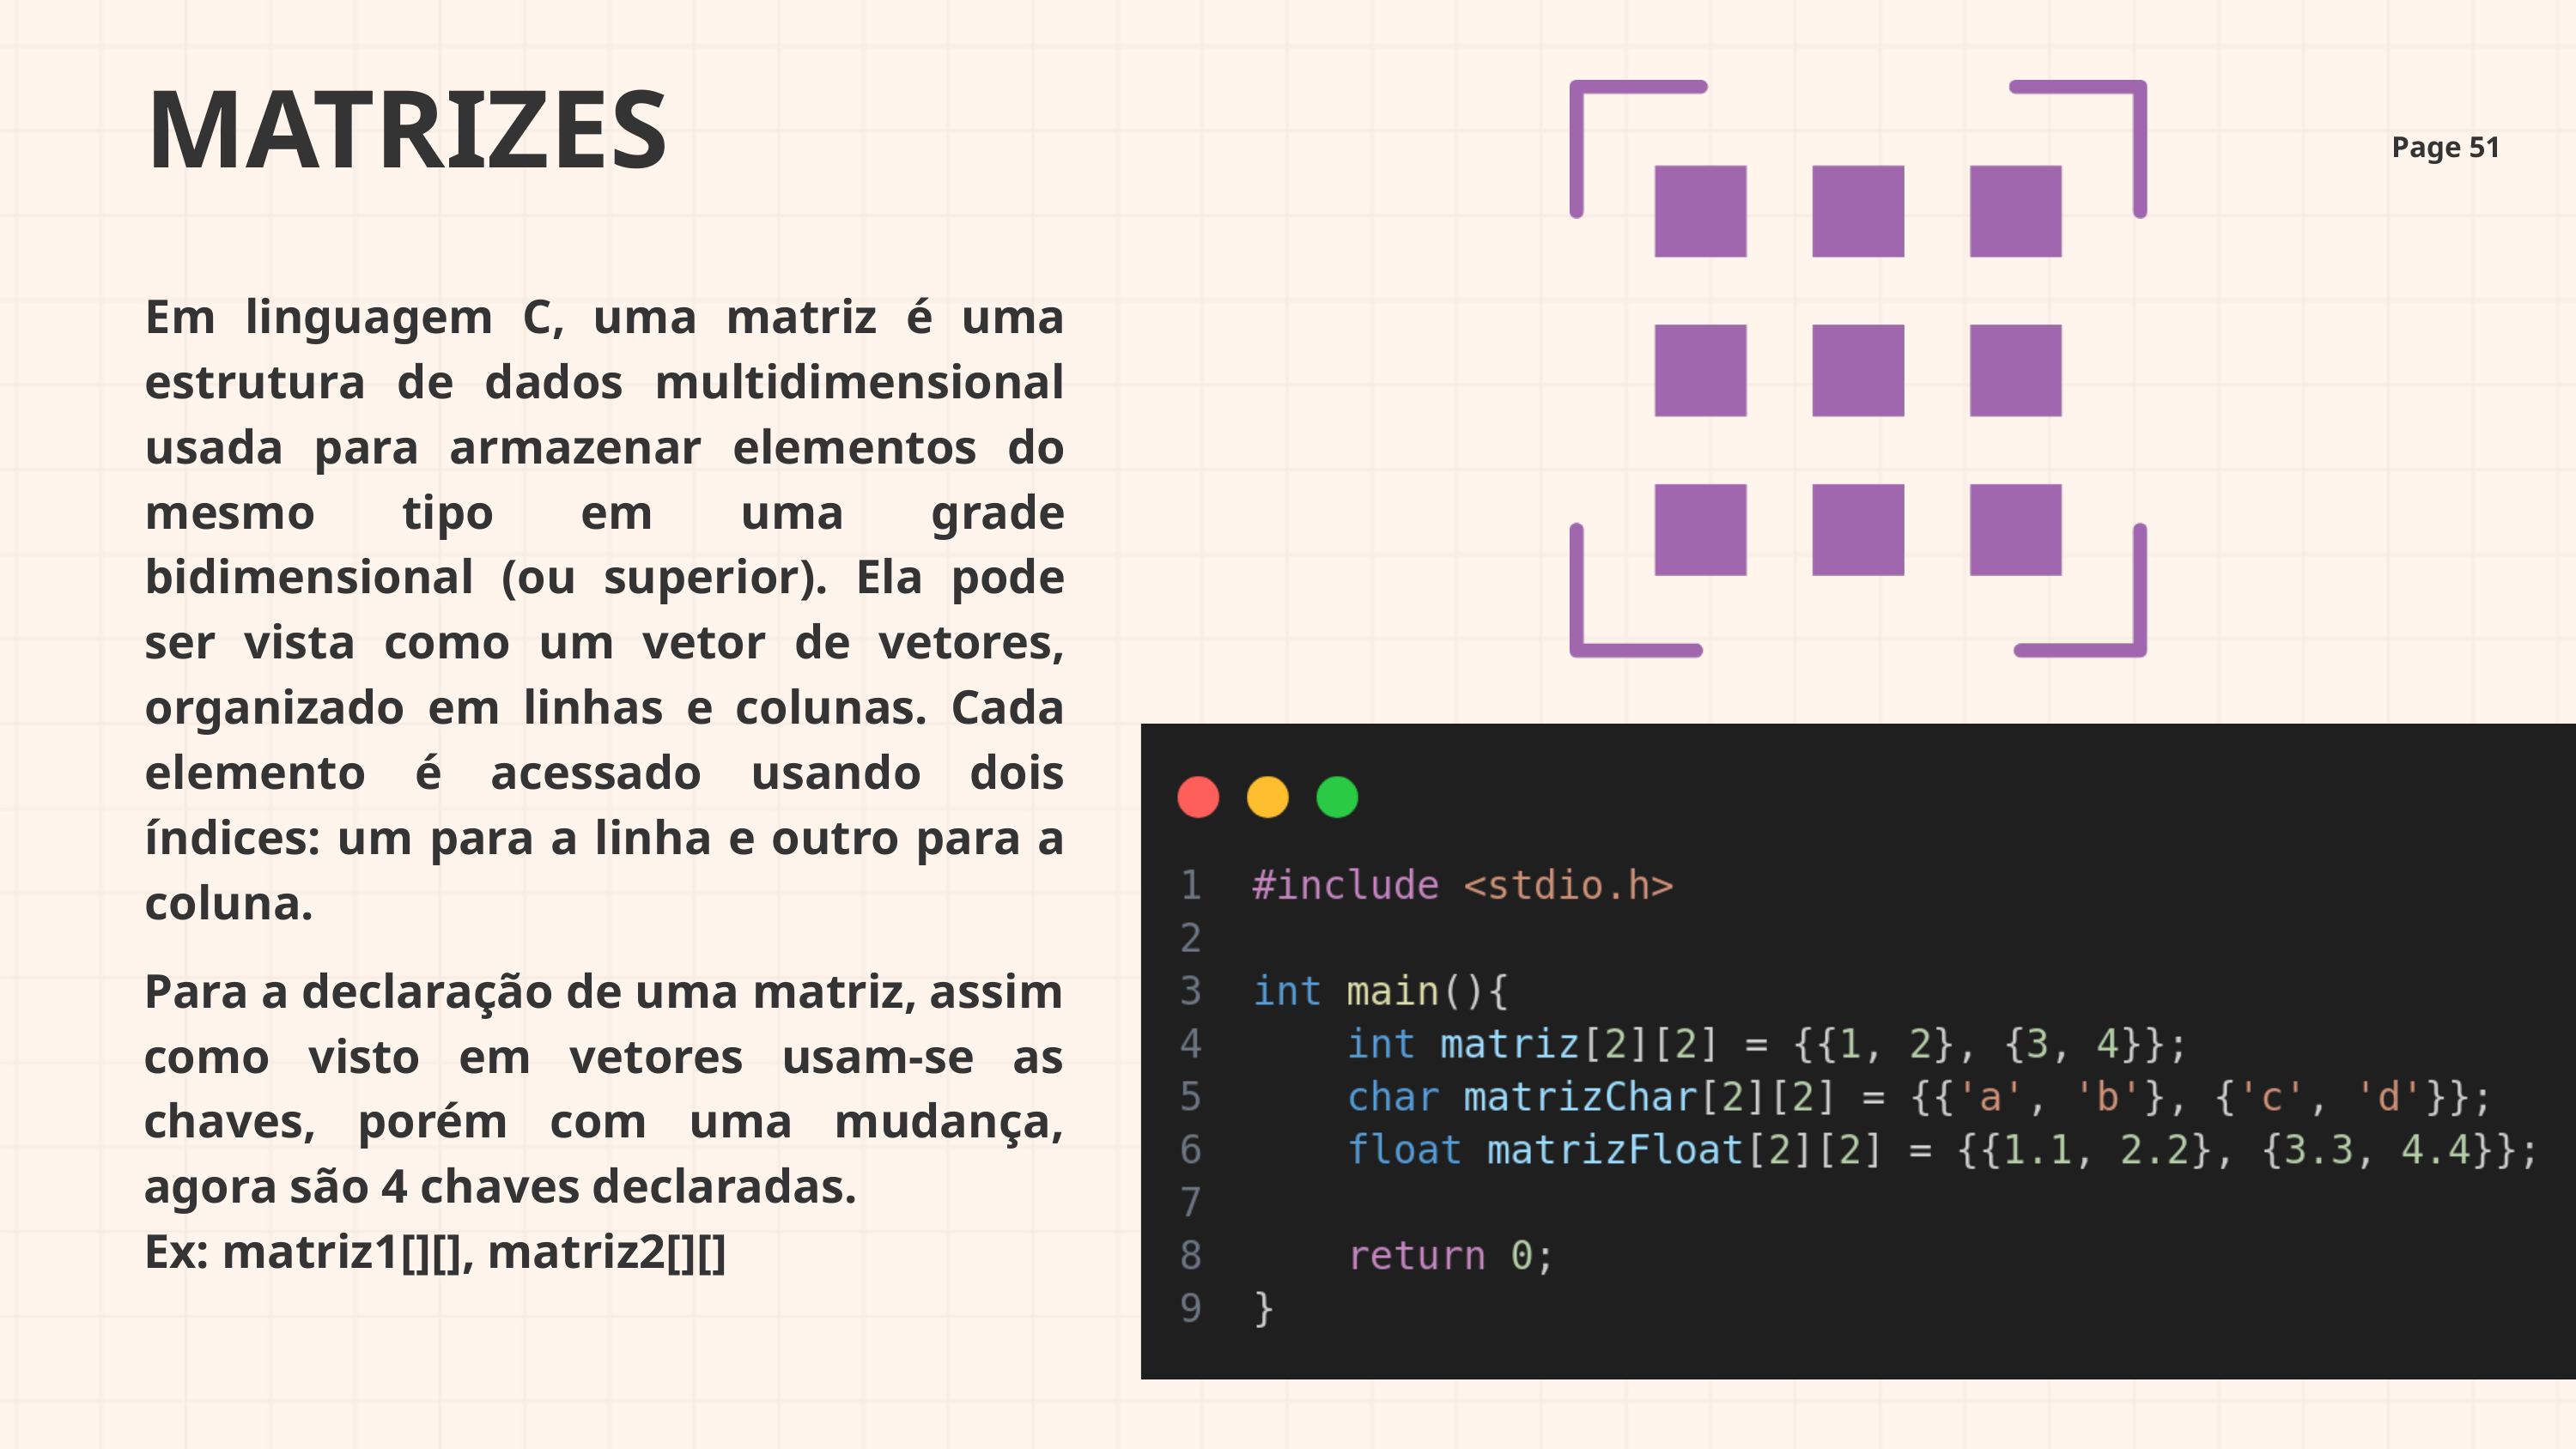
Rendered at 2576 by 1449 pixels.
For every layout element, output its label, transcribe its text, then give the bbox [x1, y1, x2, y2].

text_box [0, 0, 2576, 1449]
text_box MATRIZES [144, 39, 1141, 190]
text_box Page 51 [2360, 123, 2502, 164]
text_box [1570, 80, 2148, 658]
text_box Em linguagem C, uma matriz é uma estrutura de dados multidimensional usada para armazenar elementos do mesmo tipo em uma grade bidimensional (ou superior). Ela pode ser vista como um vetor de vetores, organizado em linhas e colunas. Cada elemento é acessado usando dois índices: um para a linha e outro para a coluna. [144, 277, 1067, 929]
text_box [1140, 724, 2576, 1379]
text_box Para a declaração de uma matriz, assim como visto em vetores usam-se as chaves, porém com uma mudança, agora são 4 chaves declaradas. Ex: matriz1[][], matriz2[][] [143, 952, 1066, 1278]
